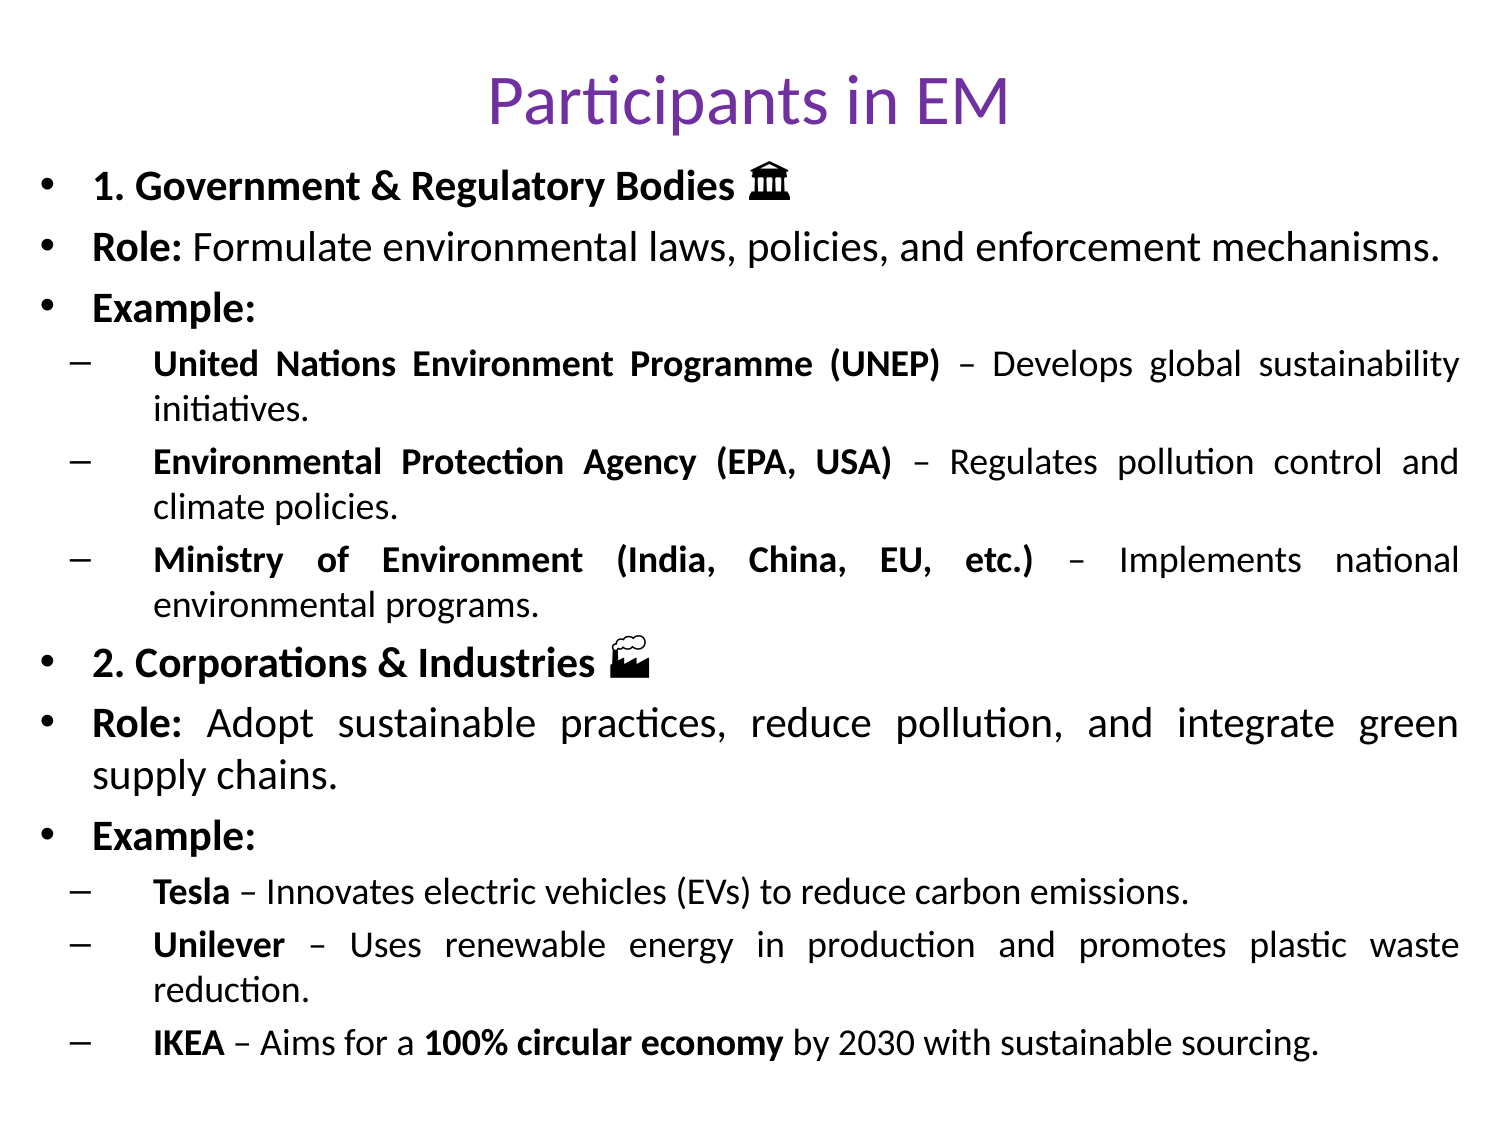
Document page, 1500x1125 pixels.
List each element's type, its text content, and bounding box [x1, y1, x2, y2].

title Participants in EM [75, 45, 1425, 149]
list 1. Government & Regulatory Bodies 🏛️ Role: Formulate environmental laws, policies, and enforcement mechanisms. Example: United Nations Environment Programme (UNEP) – Develops global sustainability initiatives. Environmental Protection Agency (EPA, USA) – Regulates pollution control and climate policies. Ministry of Environment (India, China, EU, etc.) – Implements national environmental programs. 2. Corporations & Industries 🏭 Role: Adopt sustainable practices, reduce pollution, and integrate green supply chains. Example: Tesla – Innovates electric vehicles (EVs) to reduce carbon emissions. Unilever – Uses renewable energy in production and promotes plastic waste reduction. IKEA – Aims for a 100% circular economy by 2030 with sustainable sourcing. [24, 149, 1475, 1113]
